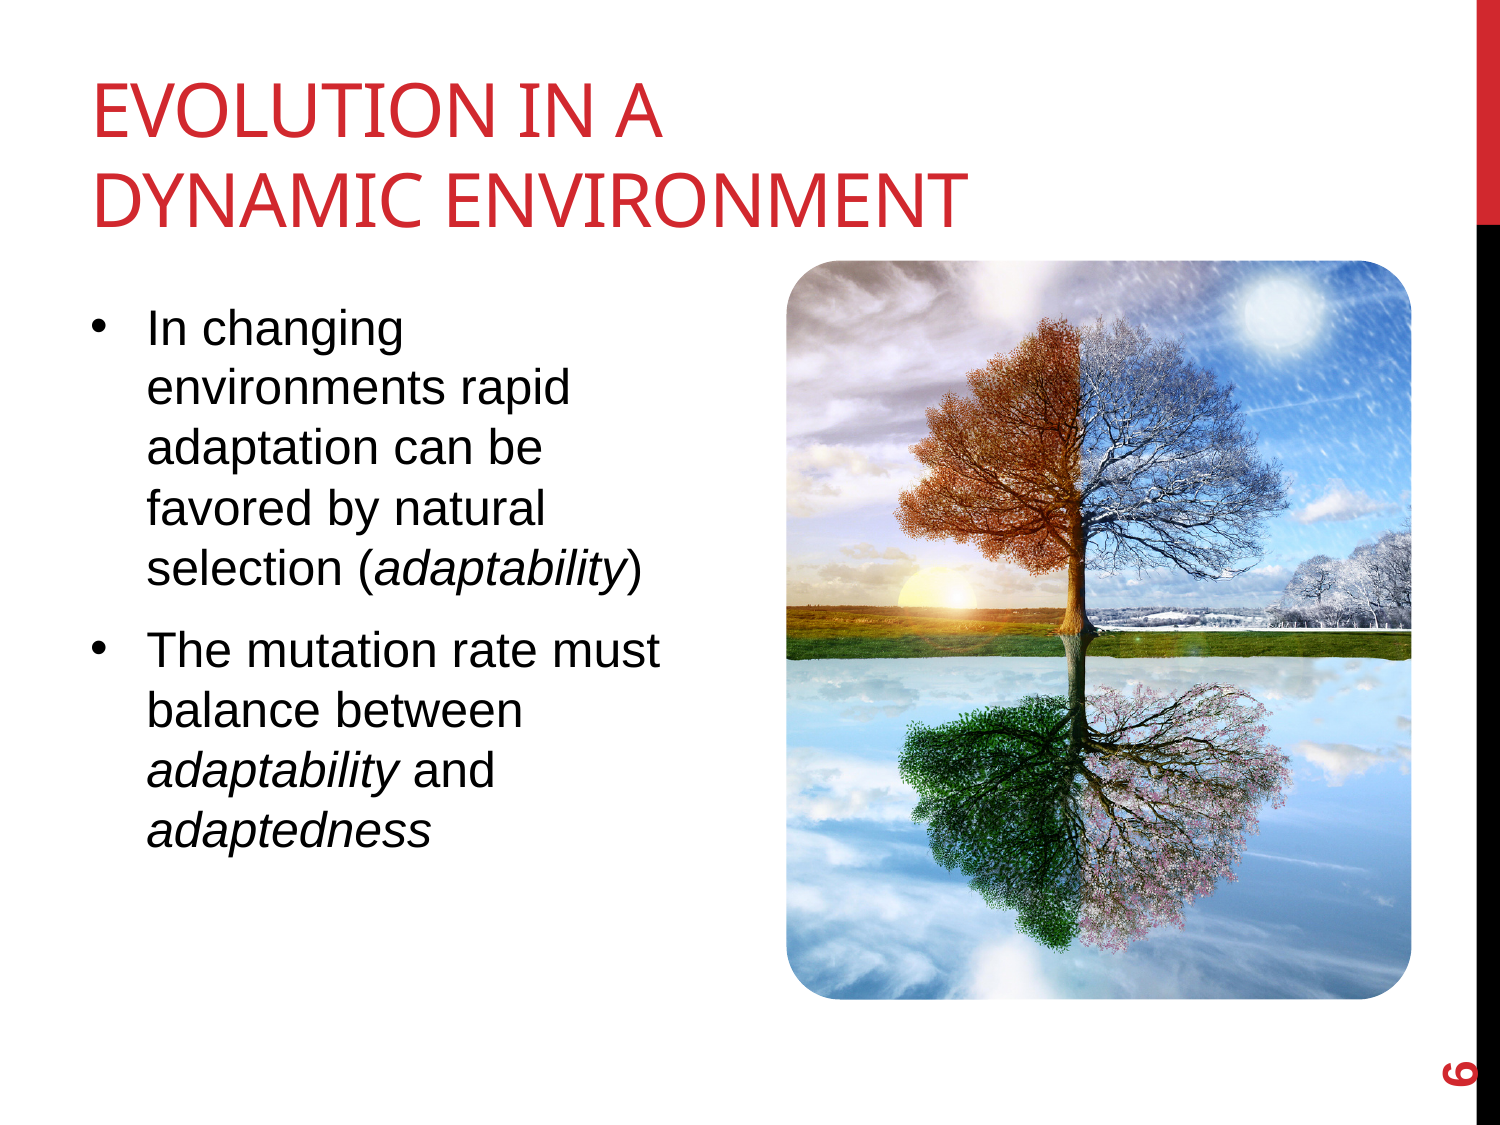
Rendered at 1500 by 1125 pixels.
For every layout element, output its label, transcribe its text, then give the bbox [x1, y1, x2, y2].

picture [785, 260, 1412, 1000]
title Evolution in a dynamic environment [75, 25, 1025, 250]
list In changing environments rapid adaptation can be favored by natural selection (adaptability) The mutation rate must balance between adaptability and adaptedness [75, 287, 703, 1005]
slide_number 6 [1427, 887, 1488, 1104]
